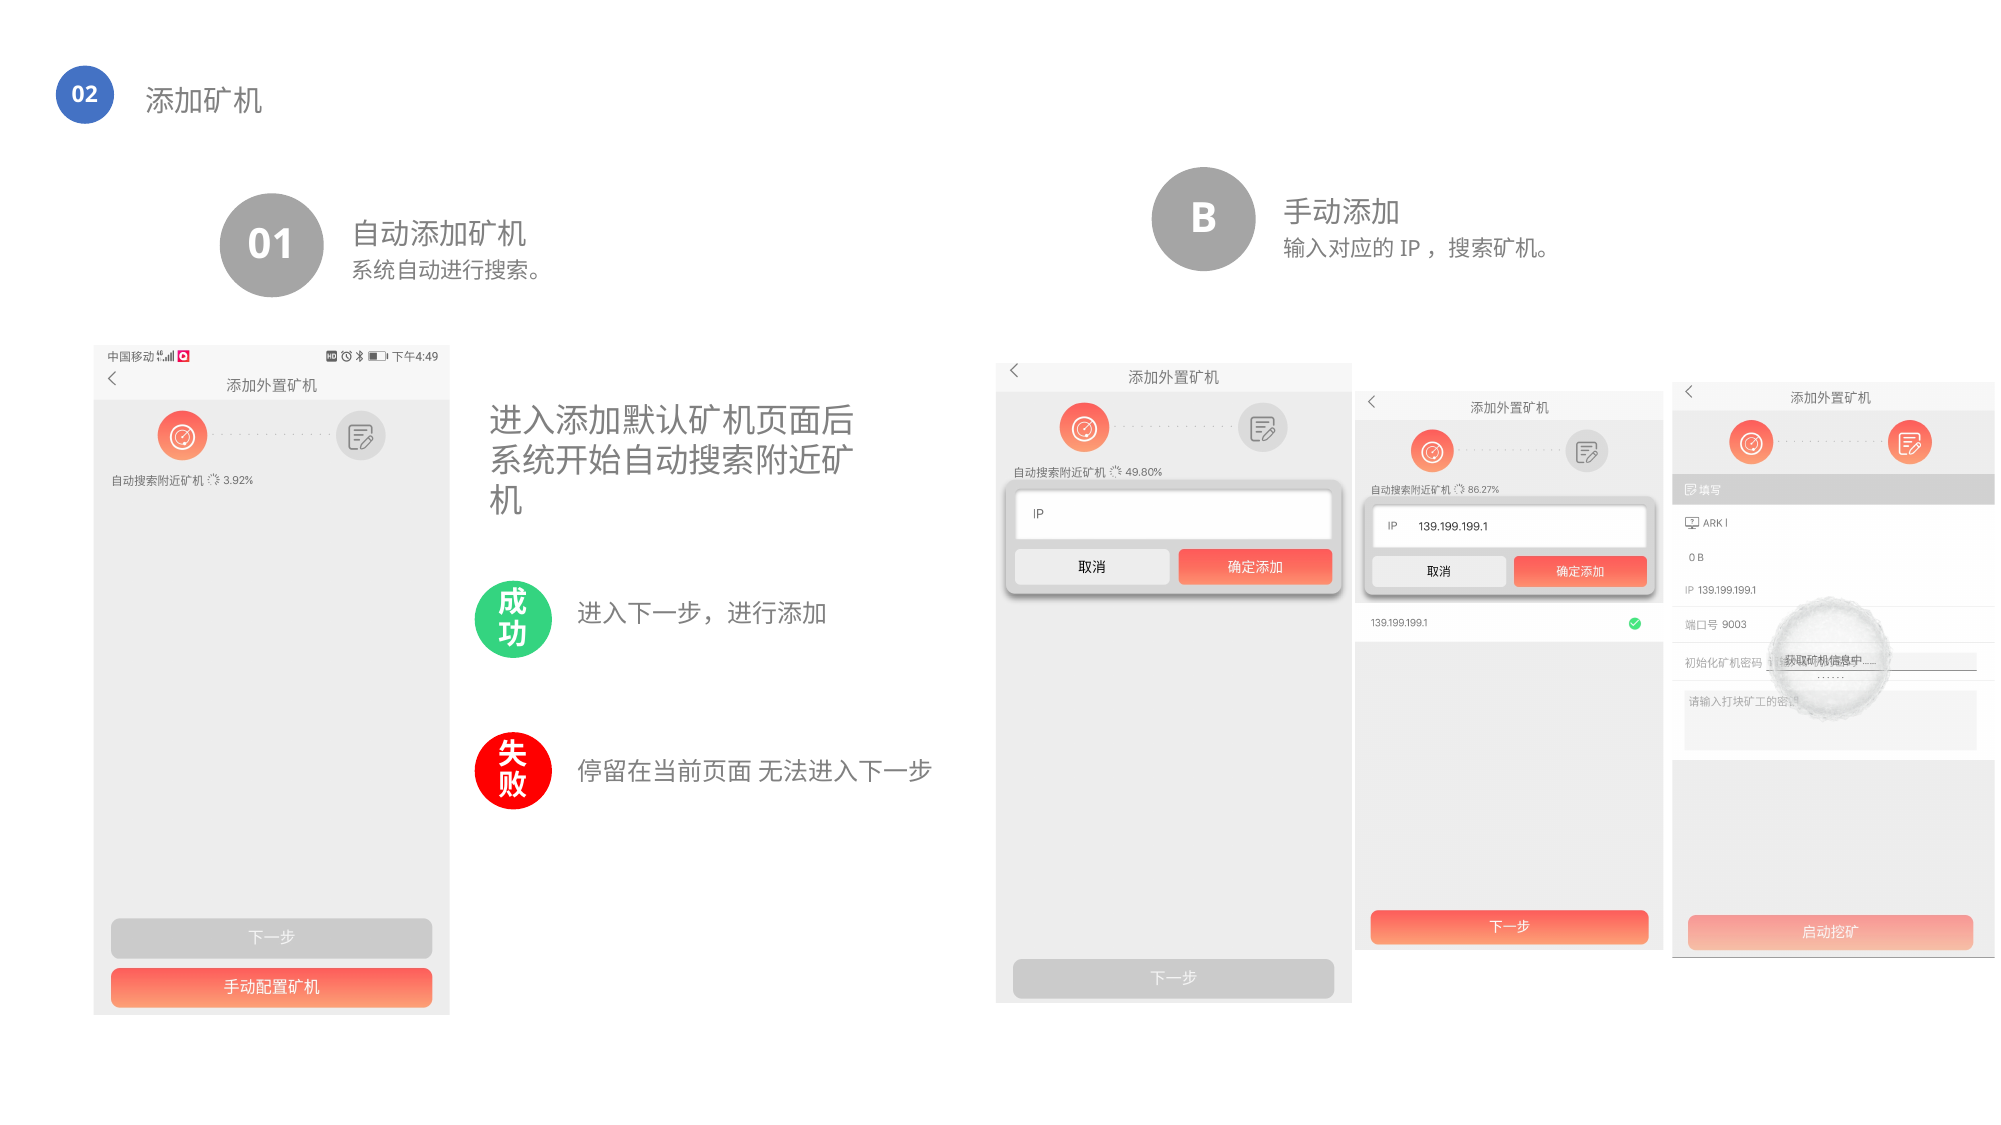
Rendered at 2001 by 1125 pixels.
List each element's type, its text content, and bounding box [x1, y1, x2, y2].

text_box 成功 [474, 580, 552, 658]
picture [995, 363, 1352, 1003]
text_box B [1151, 167, 1256, 272]
text_box 01 [219, 193, 324, 298]
text_box 02 [55, 65, 115, 124]
text_box 失败 [474, 732, 552, 810]
text_box 添加矿机 [130, 67, 344, 125]
text_box 自动添加矿机 系统自动进行搜索。 [336, 201, 928, 290]
text_box 手动添加 输入对应的IP，搜索矿机。 [1268, 178, 1860, 268]
text_box 停留在当前页面 无法进入下一步 [563, 748, 965, 793]
text_box 进入添加默认矿机页面后 系统开始自动搜索附近矿机 [474, 391, 877, 527]
text_box 进入下一步，进行添加 [563, 590, 965, 636]
picture [1355, 391, 1664, 950]
picture [1672, 382, 1995, 958]
picture [93, 344, 450, 1015]
